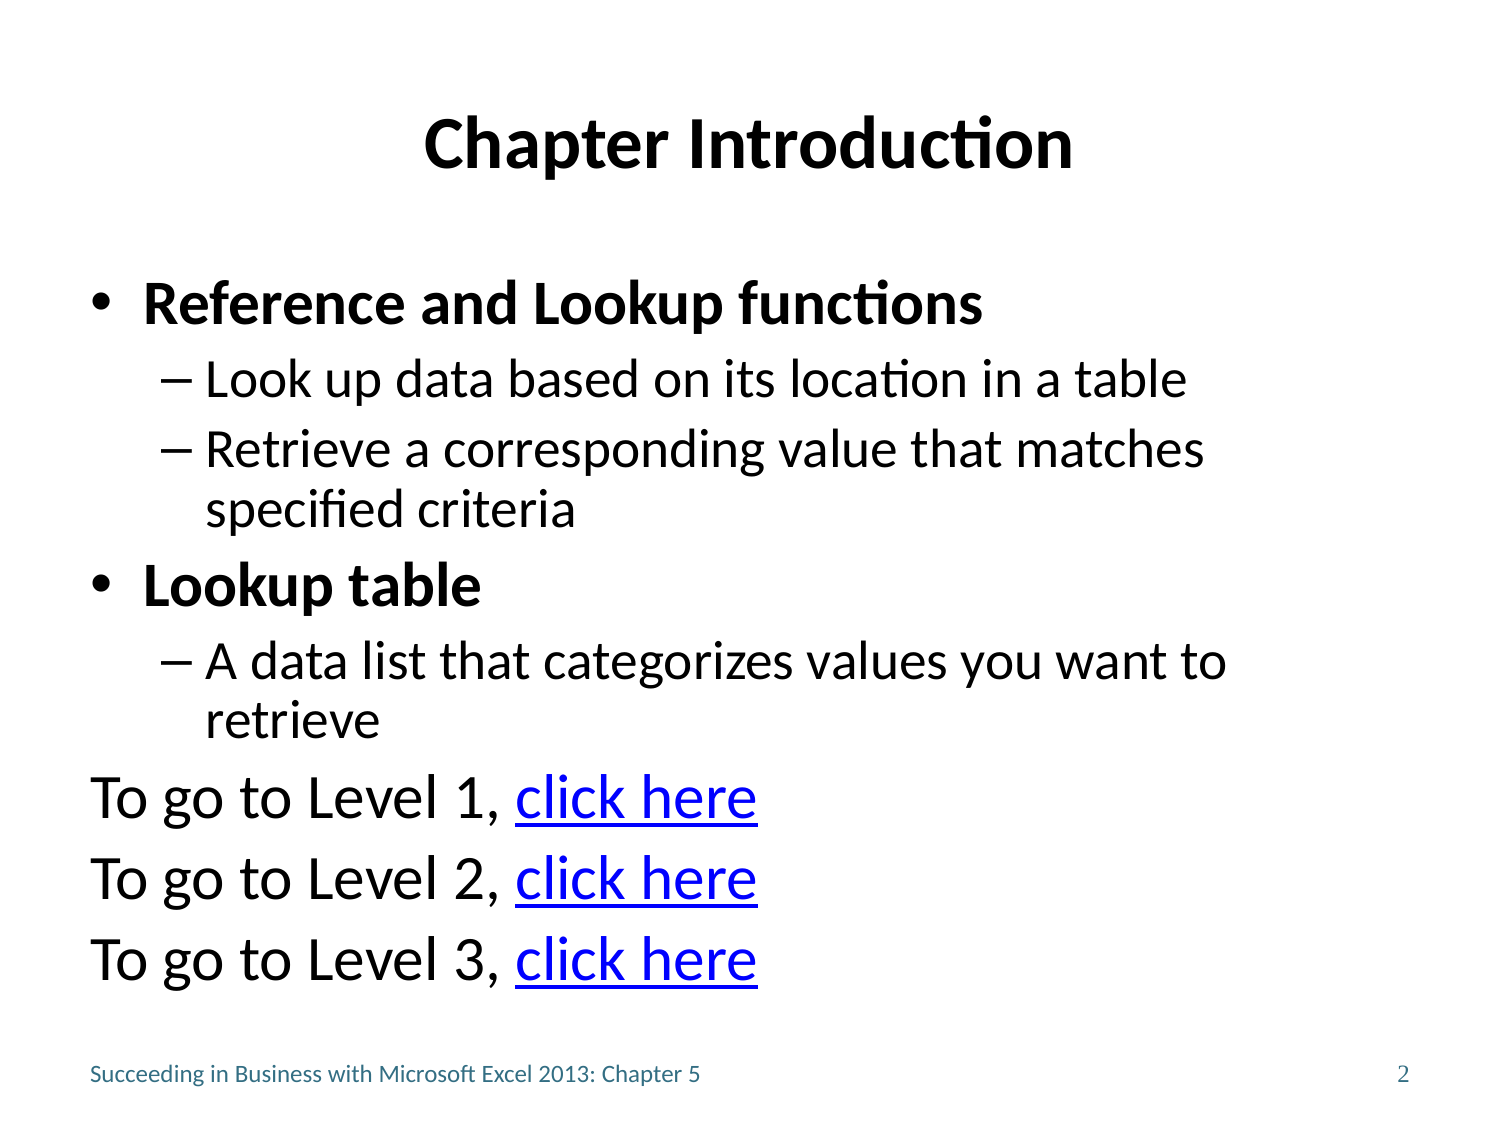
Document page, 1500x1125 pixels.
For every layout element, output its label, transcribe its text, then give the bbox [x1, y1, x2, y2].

footer Succeeding in Business with Microsoft Excel 2013: Chapter 5 [75, 1042, 963, 1103]
list Reference and Lookup functions Look up data based on its location in a table Retrieve a corresponding value that matches specified criteria Lookup table A data list that categorizes values you want to retrieve To go to Level 1, click here To go to Level 2, click here To go to Level 3, click here [75, 262, 1425, 1005]
slide_number 2 [1074, 1042, 1425, 1103]
title Chapter Introduction [75, 45, 1425, 233]
